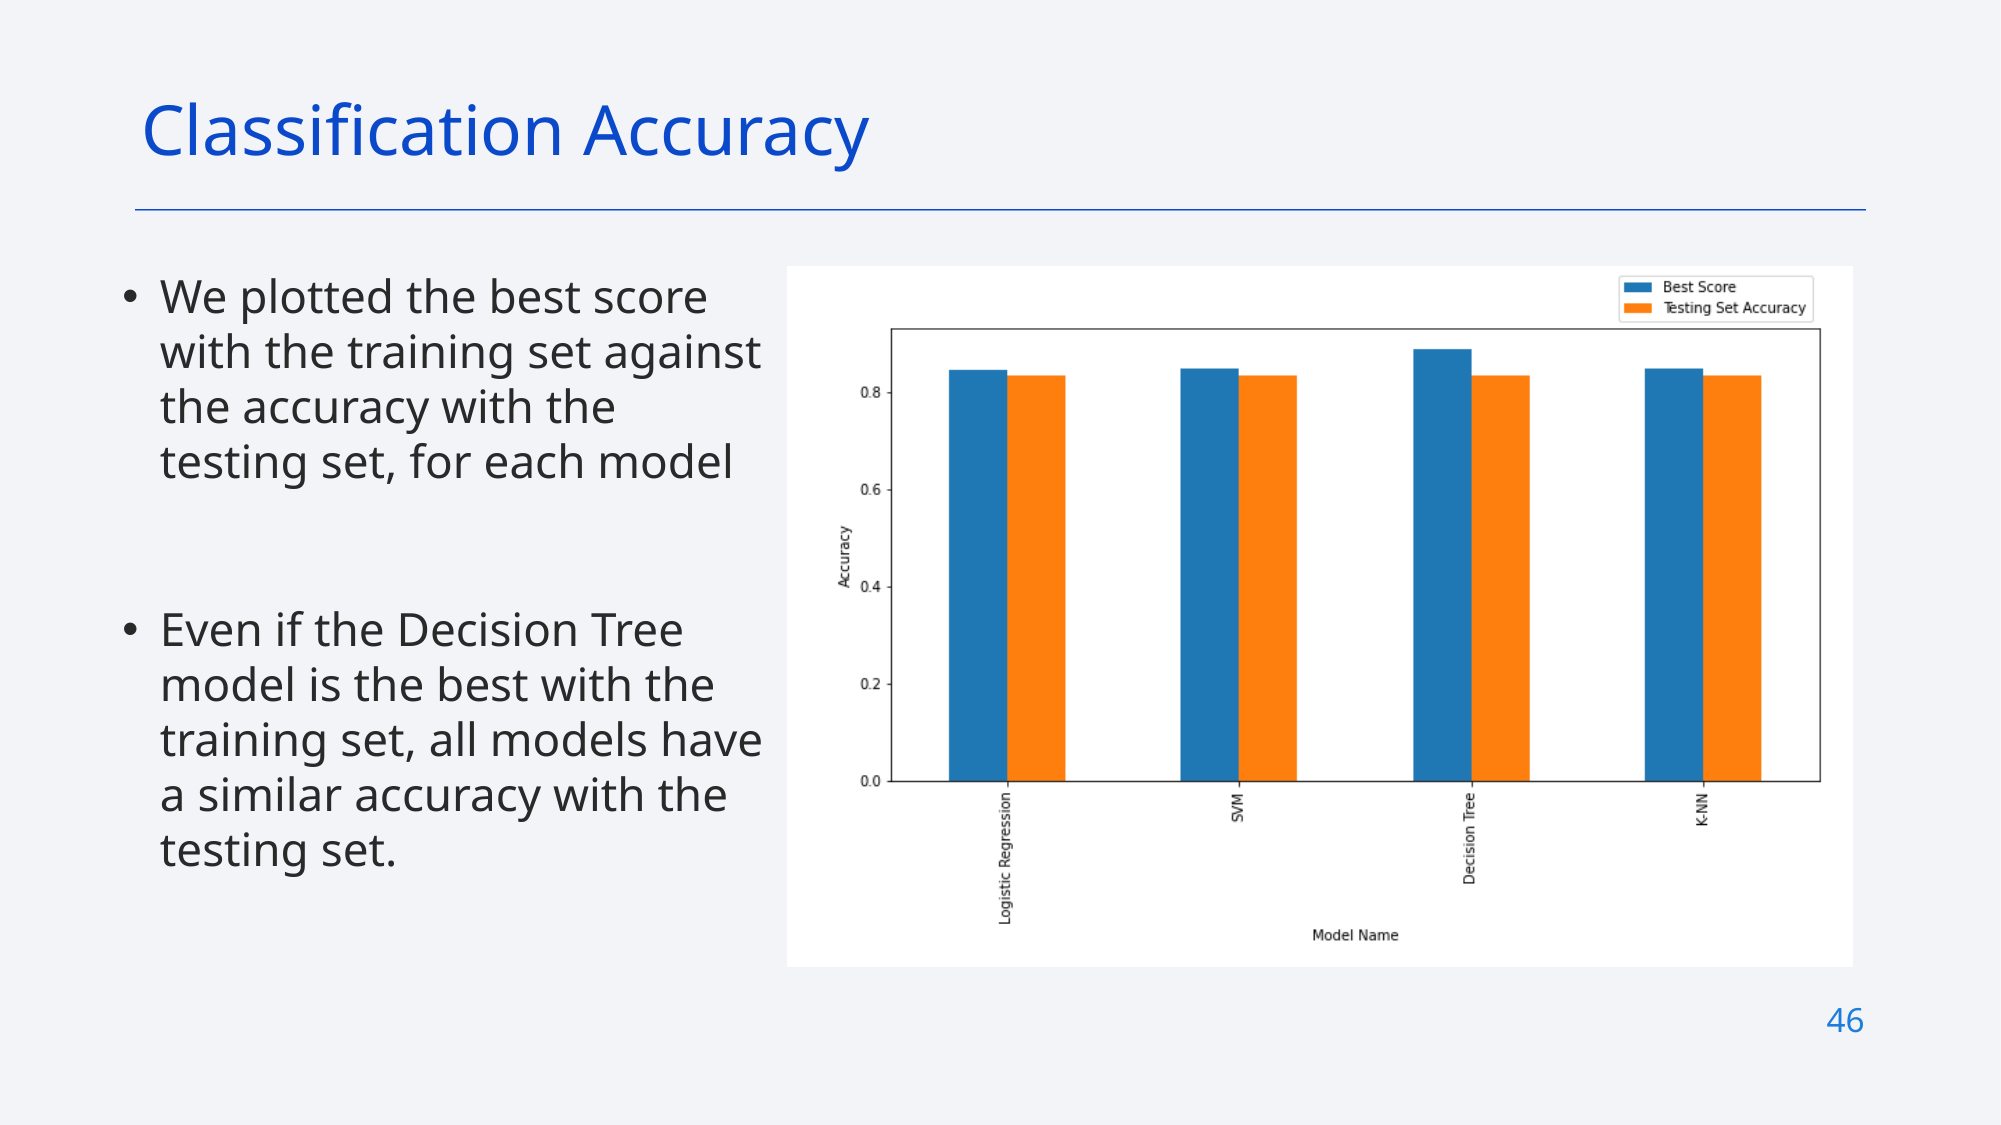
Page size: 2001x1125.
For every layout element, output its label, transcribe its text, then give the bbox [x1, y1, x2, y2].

list We plotted the best score with the training set against the accuracy with the testing set, for each model Even if the Decision Tree model is the best with the training set, all models have a similar accuracy with the testing set. [107, 260, 780, 886]
slide_number 46 [1429, 988, 1880, 1055]
picture [0, 0, 2001, 1125]
text_box Classification Accuracy [126, 88, 1852, 179]
